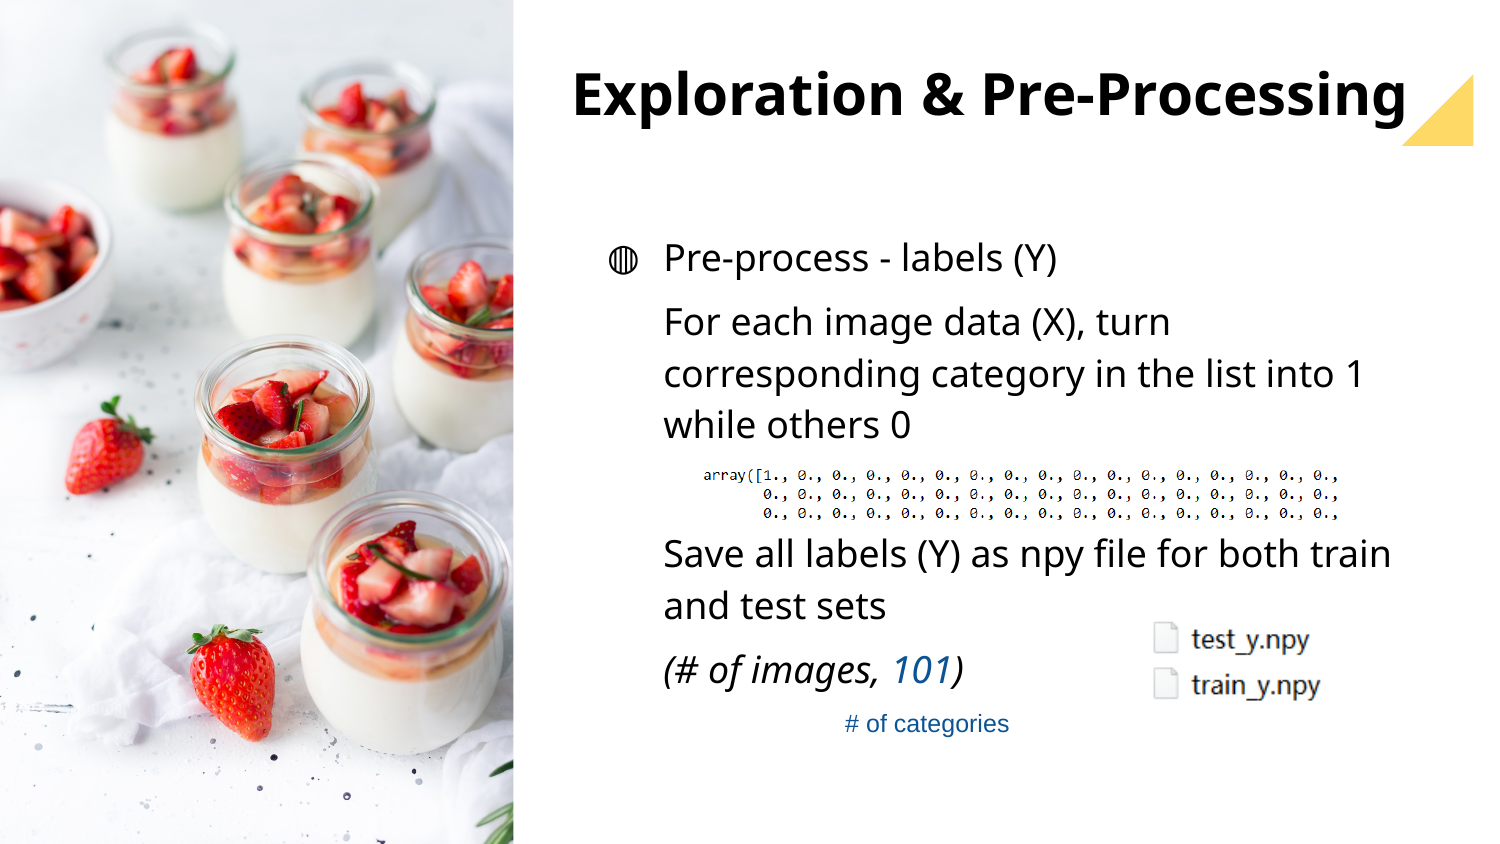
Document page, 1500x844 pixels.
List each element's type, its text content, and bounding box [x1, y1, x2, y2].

picture [1135, 611, 1345, 715]
picture [700, 464, 1344, 522]
picture [0, 0, 514, 844]
text_box [1401, 74, 1474, 146]
text_box # of categories [830, 692, 1065, 749]
text_box Exploration & Pre-Processing [527, 42, 1424, 138]
text_box Pre-process - labels (Y) For each image data (X), turn corresponding category in the list into 1 while others 0 Save all labels (Y) as npy file for both train and test sets (# of images, 101) [573, 211, 1441, 774]
